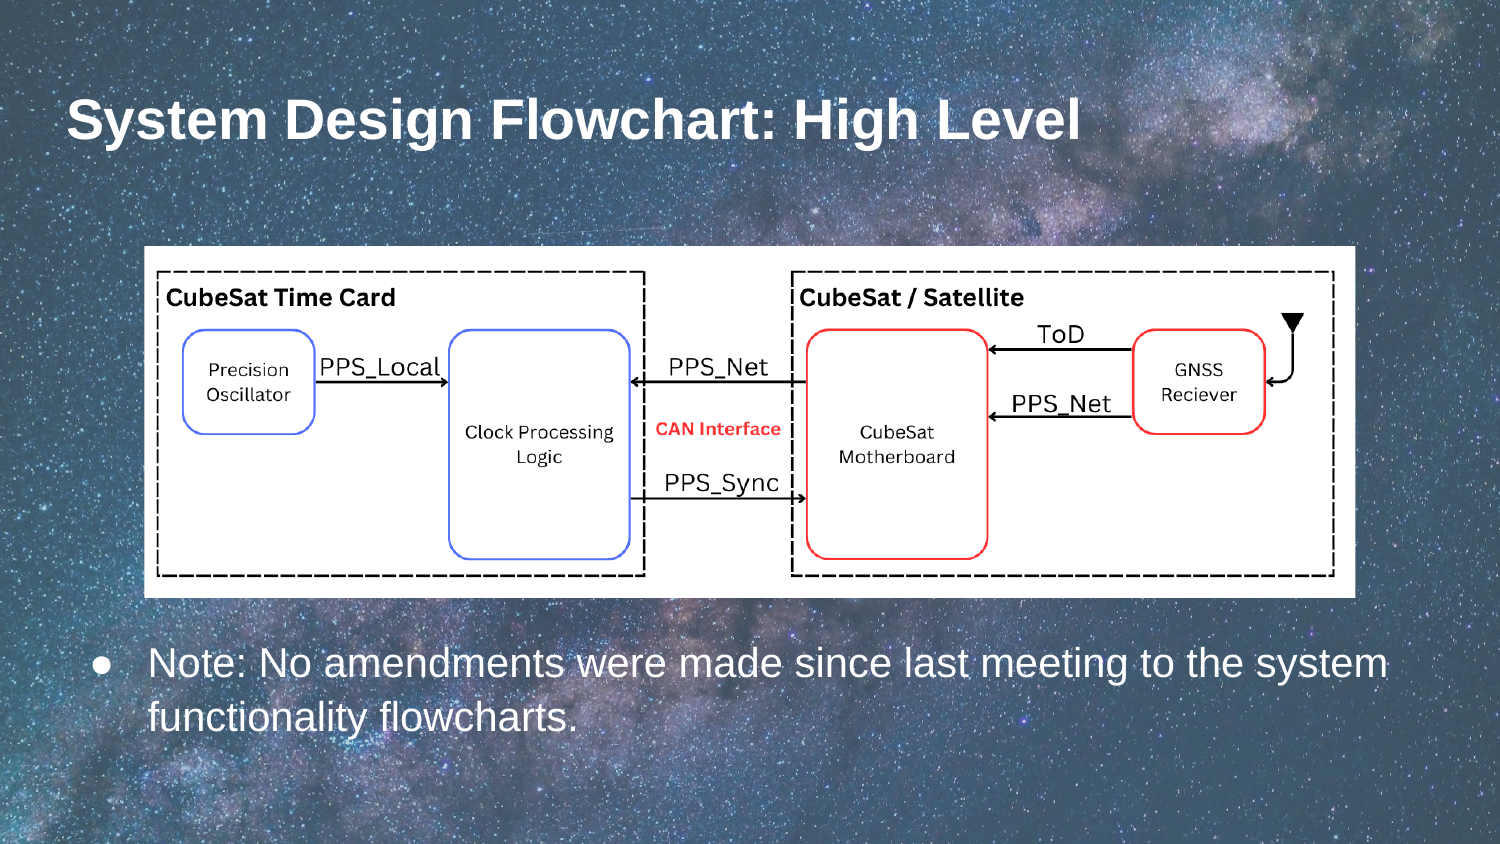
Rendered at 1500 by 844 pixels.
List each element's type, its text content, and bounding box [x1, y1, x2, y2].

list Note: No amendments were made since last meeting to the system functionality flowcharts. [57, 618, 1443, 767]
picture [144, 245, 1356, 598]
title System Design Flowchart: High Level [51, 72, 1449, 167]
